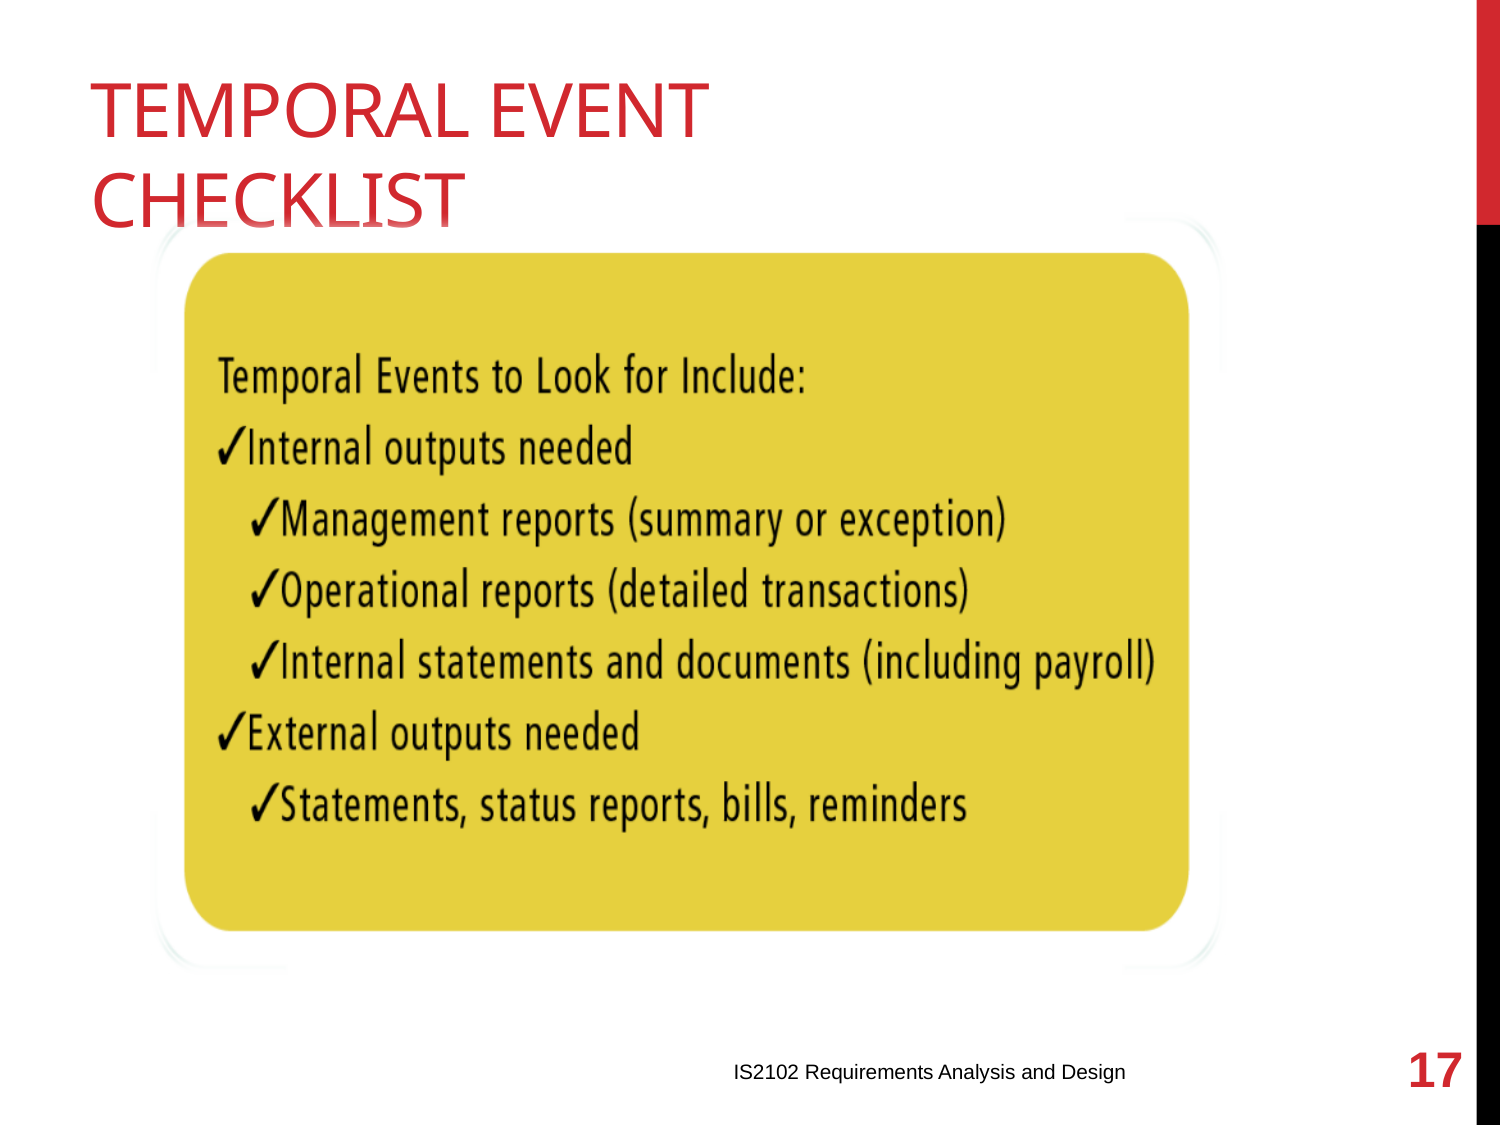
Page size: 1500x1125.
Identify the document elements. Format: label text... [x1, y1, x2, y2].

picture [149, 211, 1227, 976]
slide_number 17 [1262, 1037, 1479, 1098]
title Temporal Event Checklist [75, 25, 1025, 250]
footer IS2102 Requirements Analysis and Design [718, 1051, 1238, 1112]
